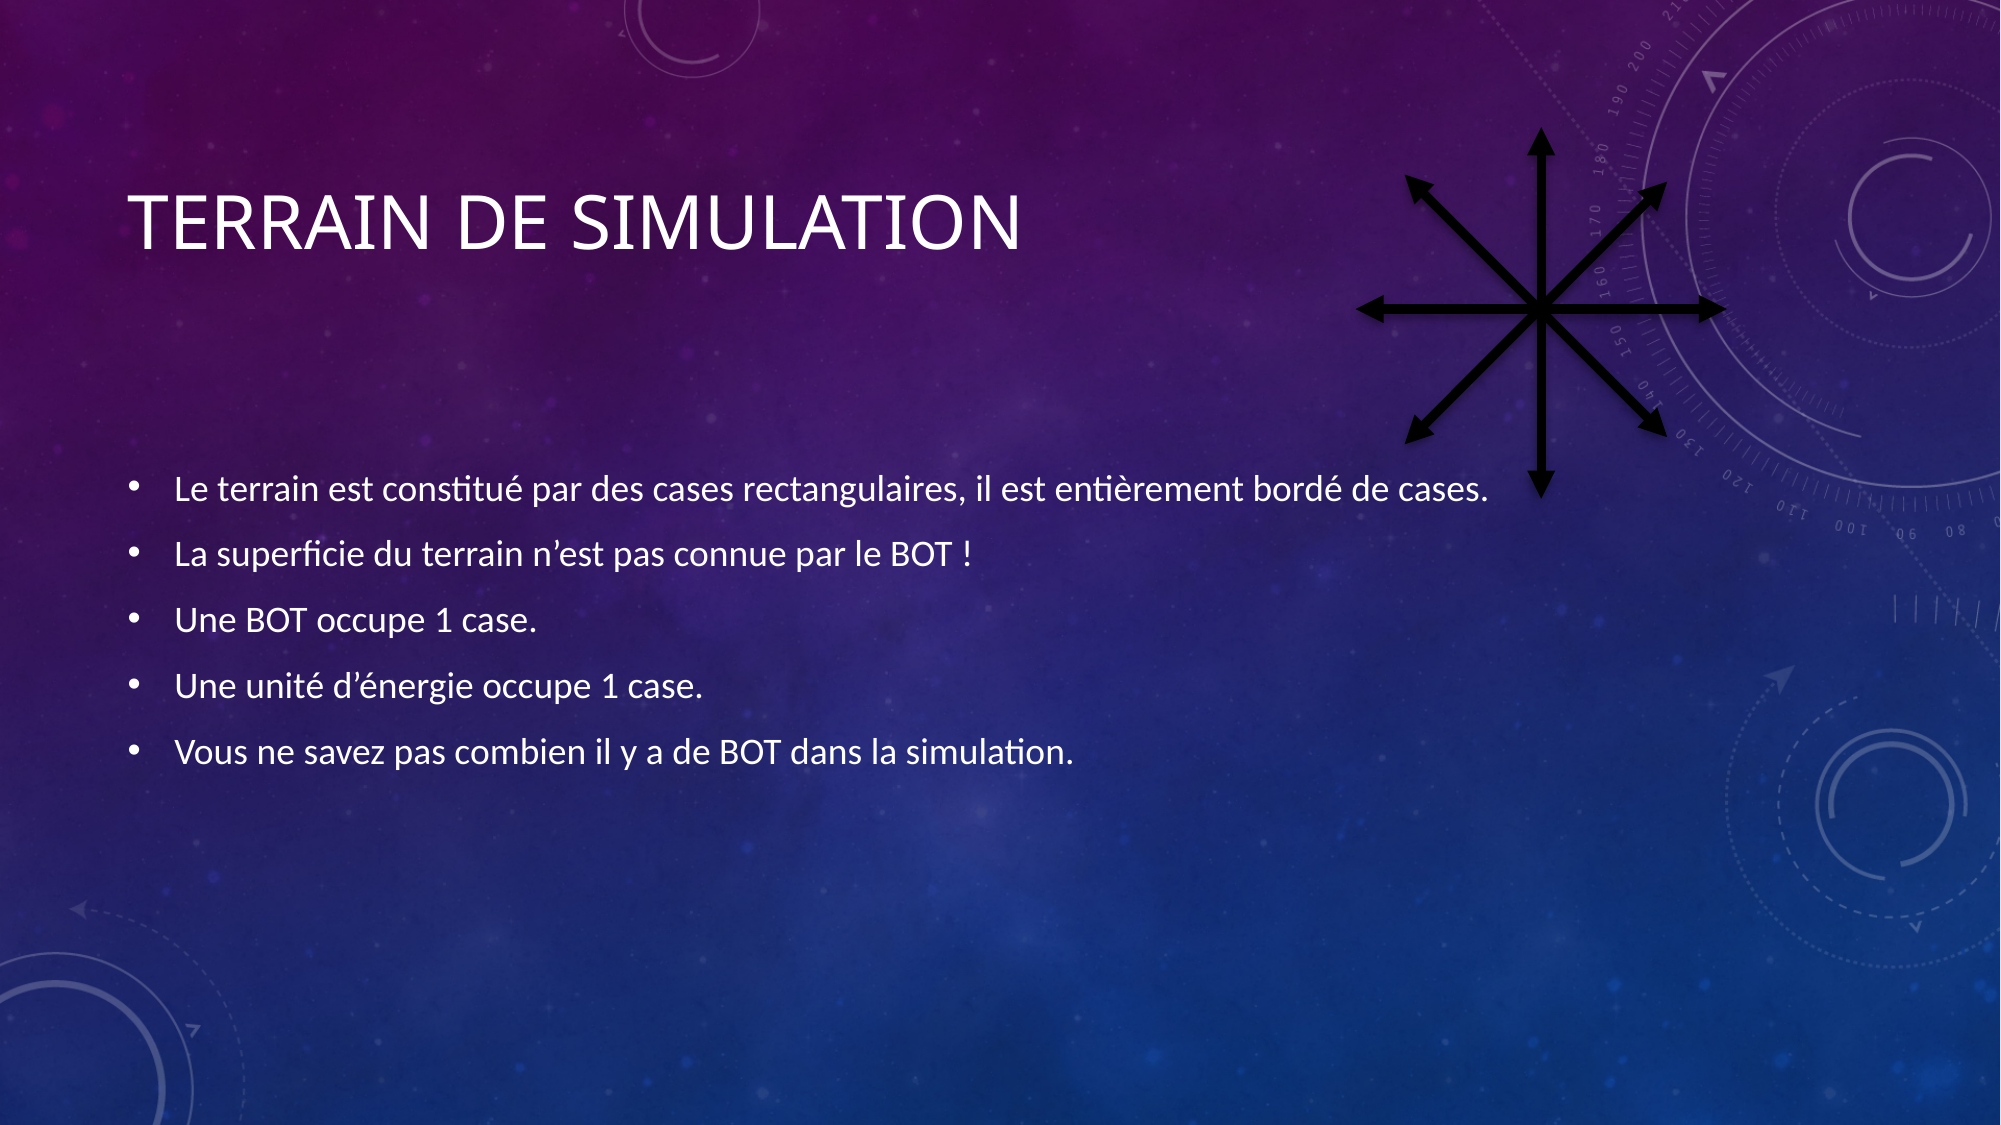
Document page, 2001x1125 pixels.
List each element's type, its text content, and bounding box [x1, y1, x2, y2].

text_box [1349, 119, 1728, 499]
picture [0, 0, 2001, 1125]
title Terrain de simulation [112, 99, 1775, 339]
list Le terrain est constitué par des cases rectangulaires, il est entièrement bordé de cases. La superficie du terrain n’est pas connue par le BOT ! Une BOT occupe 1 case. Une unité d’énergie occupe 1 case. Vous ne savez pas combien il y a de BOT dans la simulation. [112, 351, 1775, 950]
